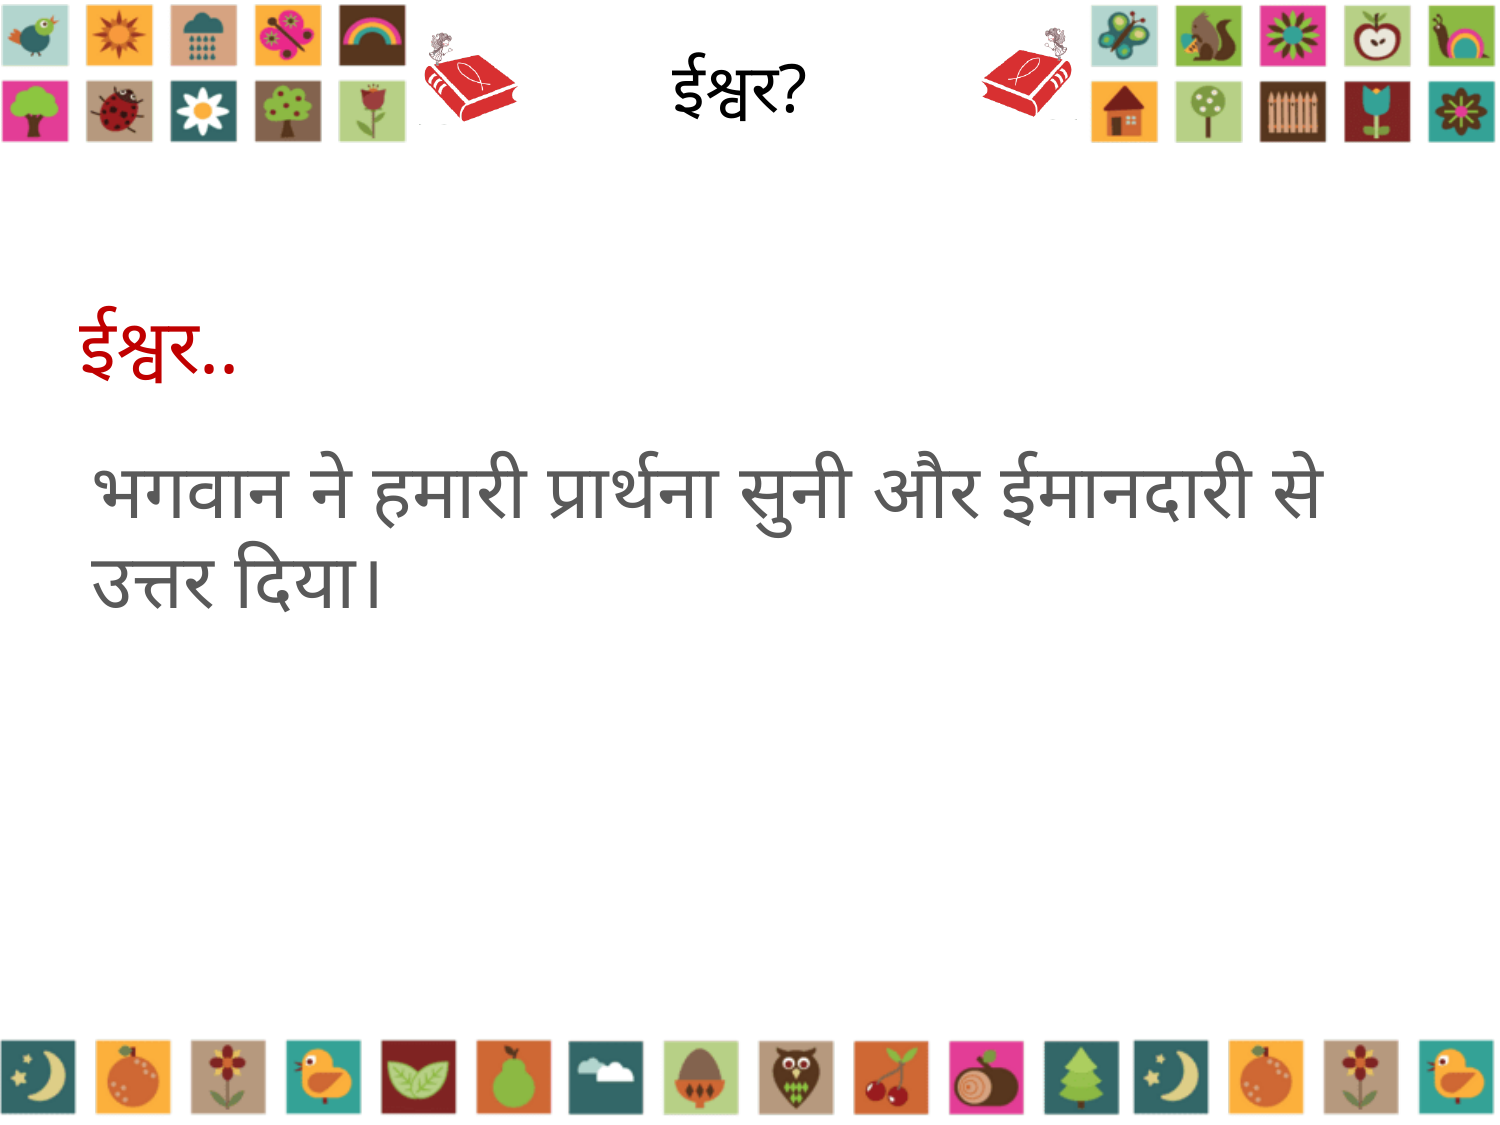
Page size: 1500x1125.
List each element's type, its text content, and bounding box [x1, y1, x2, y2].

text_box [0, 1028, 1500, 1118]
picture [0, 3, 550, 150]
text_box ईश्वर? [544, 38, 1078, 134]
picture [950, 3, 1500, 150]
text_box भगवान ने हमारी प्रार्थना सुनी और ईमानदारी से उत्तर दिया। [76, 436, 1424, 632]
text_box ईश्वर.. [64, 290, 1412, 396]
